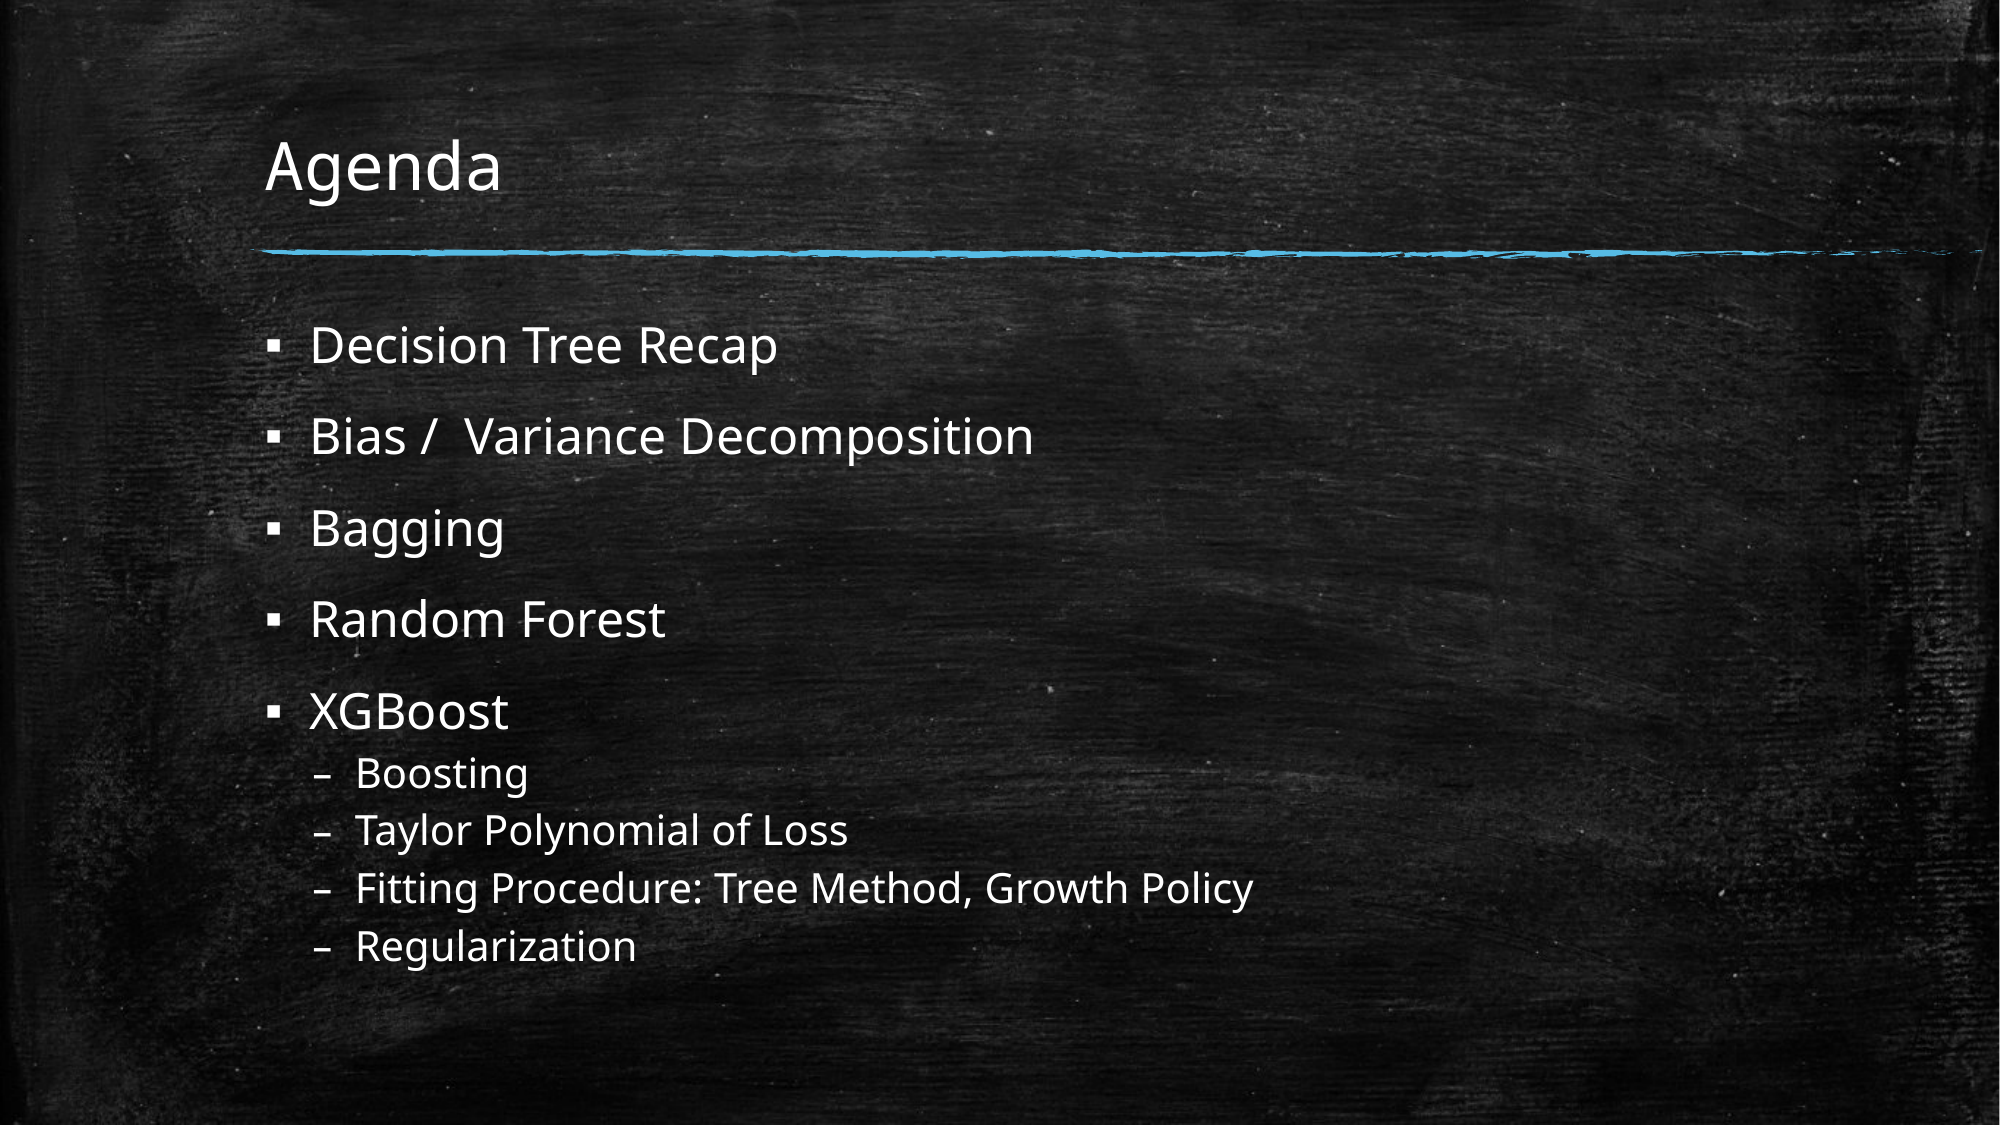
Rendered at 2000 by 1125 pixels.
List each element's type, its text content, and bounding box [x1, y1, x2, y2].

title Agenda [249, 45, 1750, 213]
list Decision Tree Recap Bias / Variance Decomposition Bagging Random Forest XGBoost Boosting Taylor Polynomial of Loss Fitting Procedure: Tree Method, Growth Policy Regularization [249, 312, 1750, 1013]
